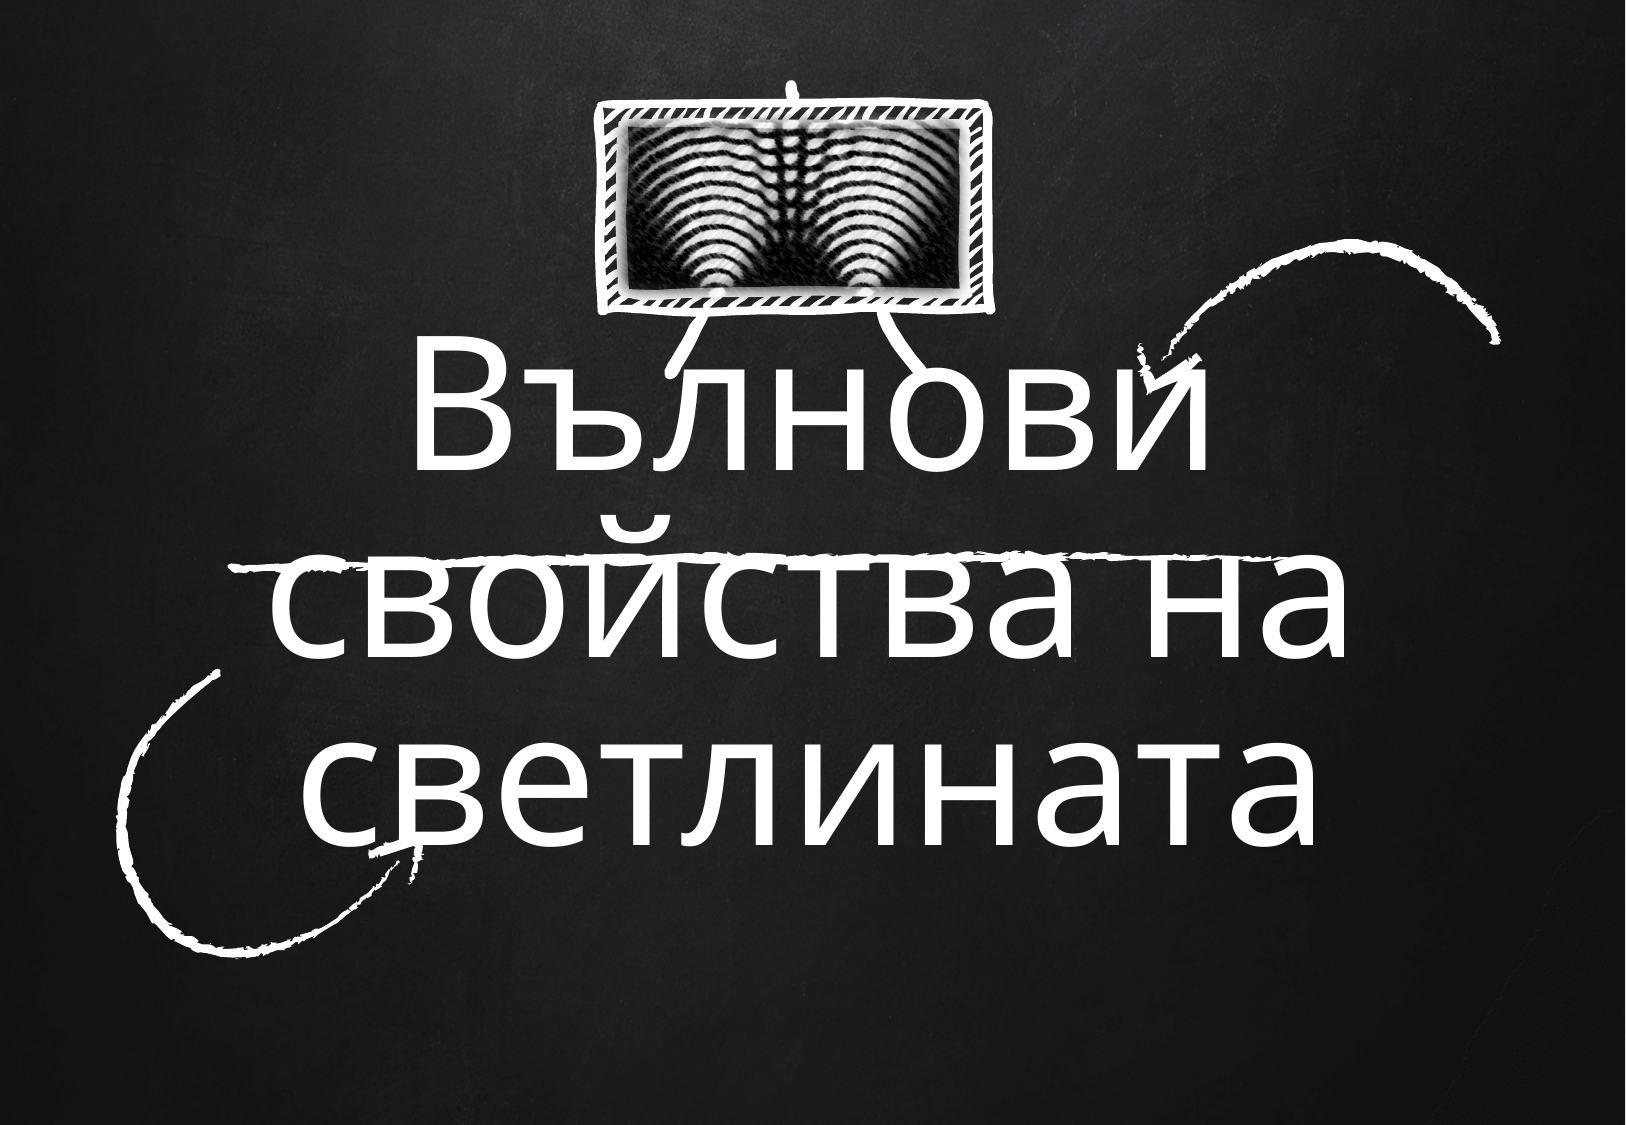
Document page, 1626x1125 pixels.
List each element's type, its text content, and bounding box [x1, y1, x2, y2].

text_box [593, 80, 996, 316]
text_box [1171, 209, 1460, 488]
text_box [98, 722, 403, 970]
text_box [660, 315, 743, 380]
title Вълнови свойства на светлината [0, 462, 1625, 740]
picture [0, 0, 1626, 1125]
text_box [877, 315, 927, 377]
text_box [227, 550, 1312, 574]
